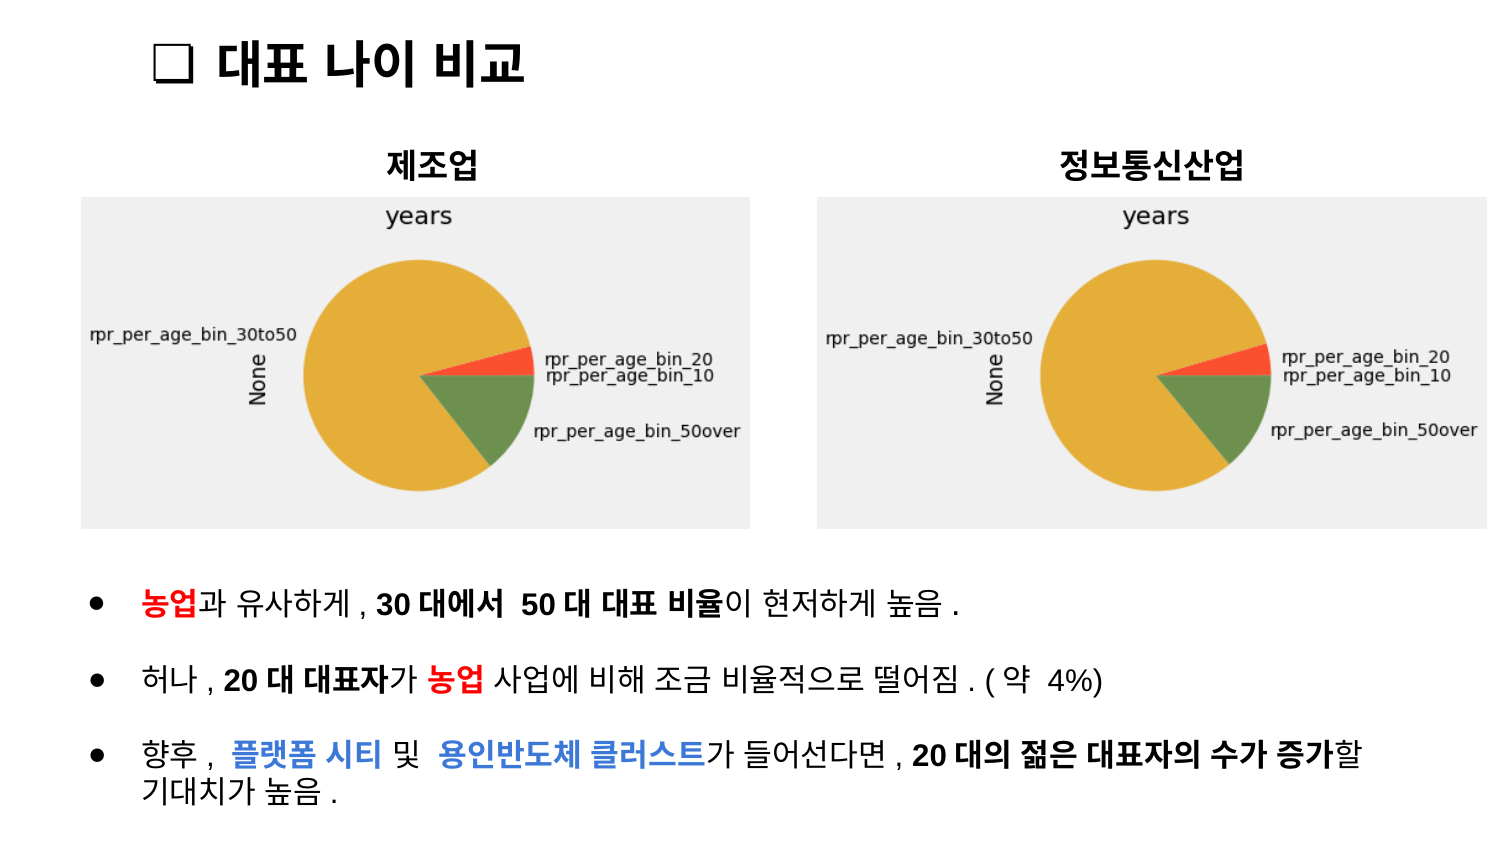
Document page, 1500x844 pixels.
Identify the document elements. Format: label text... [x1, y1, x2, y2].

subtitle 제조업 정보통신산업 [117, 138, 1500, 269]
picture [817, 197, 1487, 529]
picture [80, 197, 751, 530]
title 대표 나이 비교 [51, 0, 1449, 110]
subtitle 농업과 유사하게, 30대에서 50대 대표 비율이 현저하게 높음. 허나, 20대 대표자가 농업 사업에 비해 조금 비율적으로 떨어짐. (약 4%) 향후, 플랫폼 시티 및 용인반도체 클러스트가 들어선다면, 20대의 젊은 대표자의 수가 증가할 기대치가 높음. [51, 565, 1449, 838]
